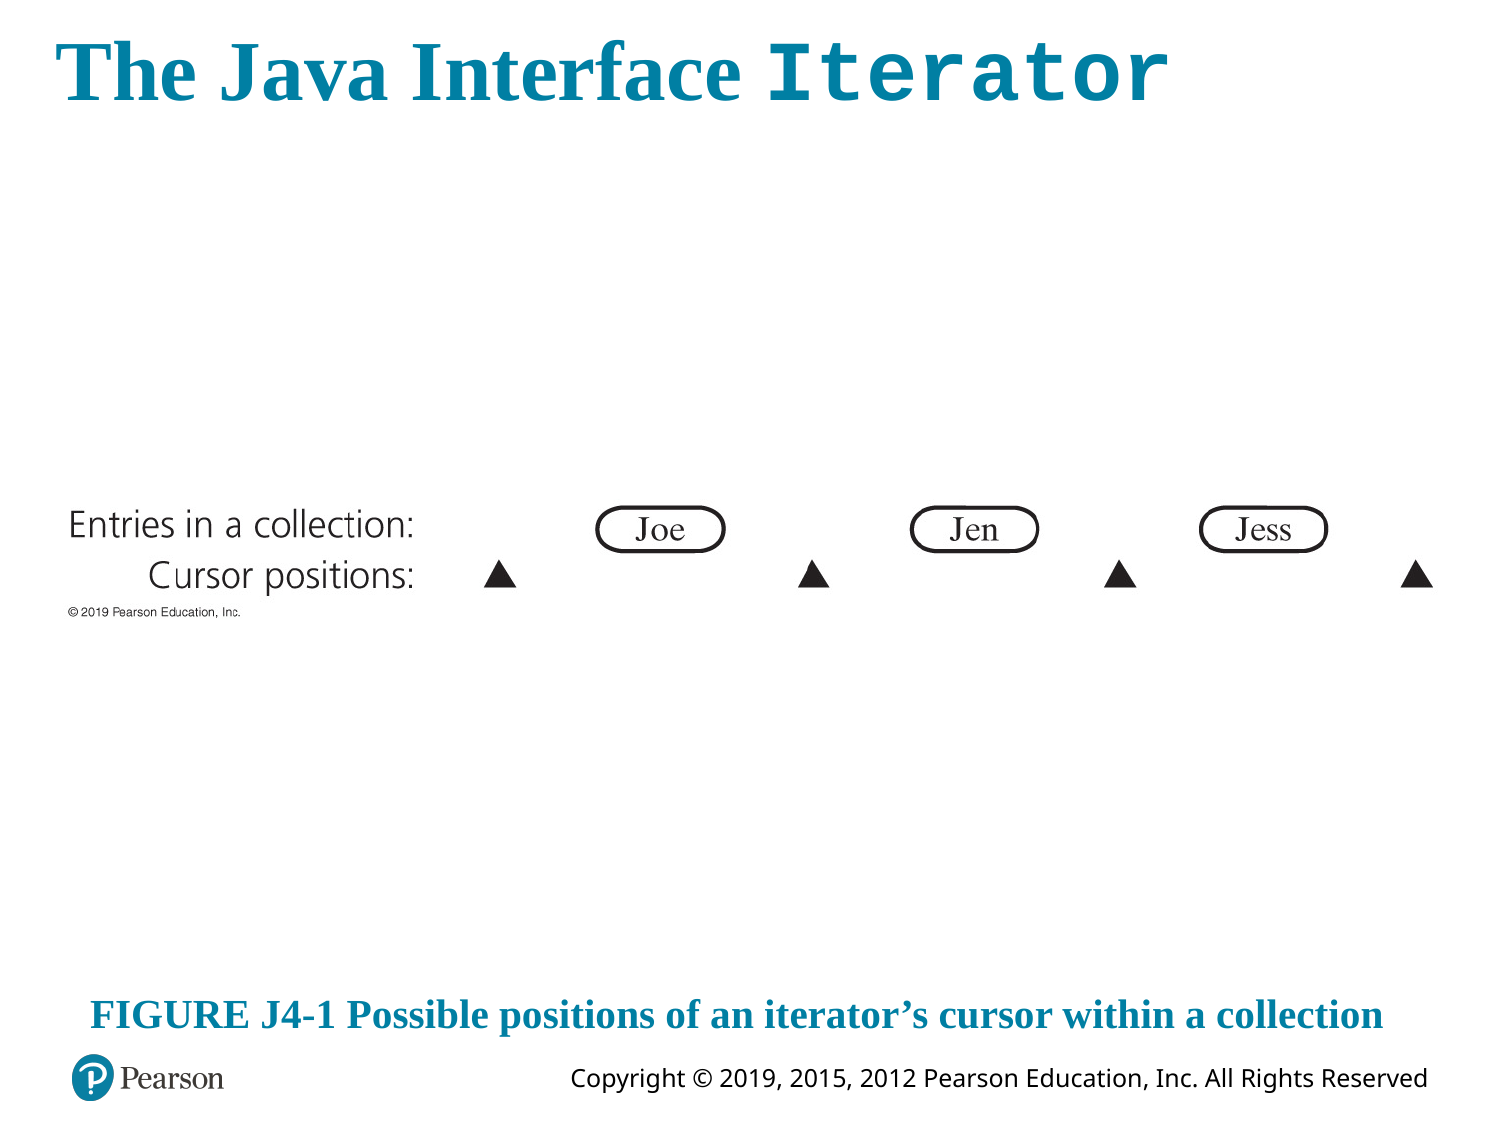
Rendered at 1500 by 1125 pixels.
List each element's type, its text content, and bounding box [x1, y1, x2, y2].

picture [72, 1054, 88, 1070]
title The Java Interface Iterator [40, 0, 1438, 133]
picture [72, 1087, 83, 1101]
list FIGURE J4-1 Possible positions of an iterator’s cursor within a collection [74, 955, 1426, 1053]
picture [98, 1054, 224, 1101]
picture [62, 499, 1438, 624]
picture [80, 1063, 106, 1088]
